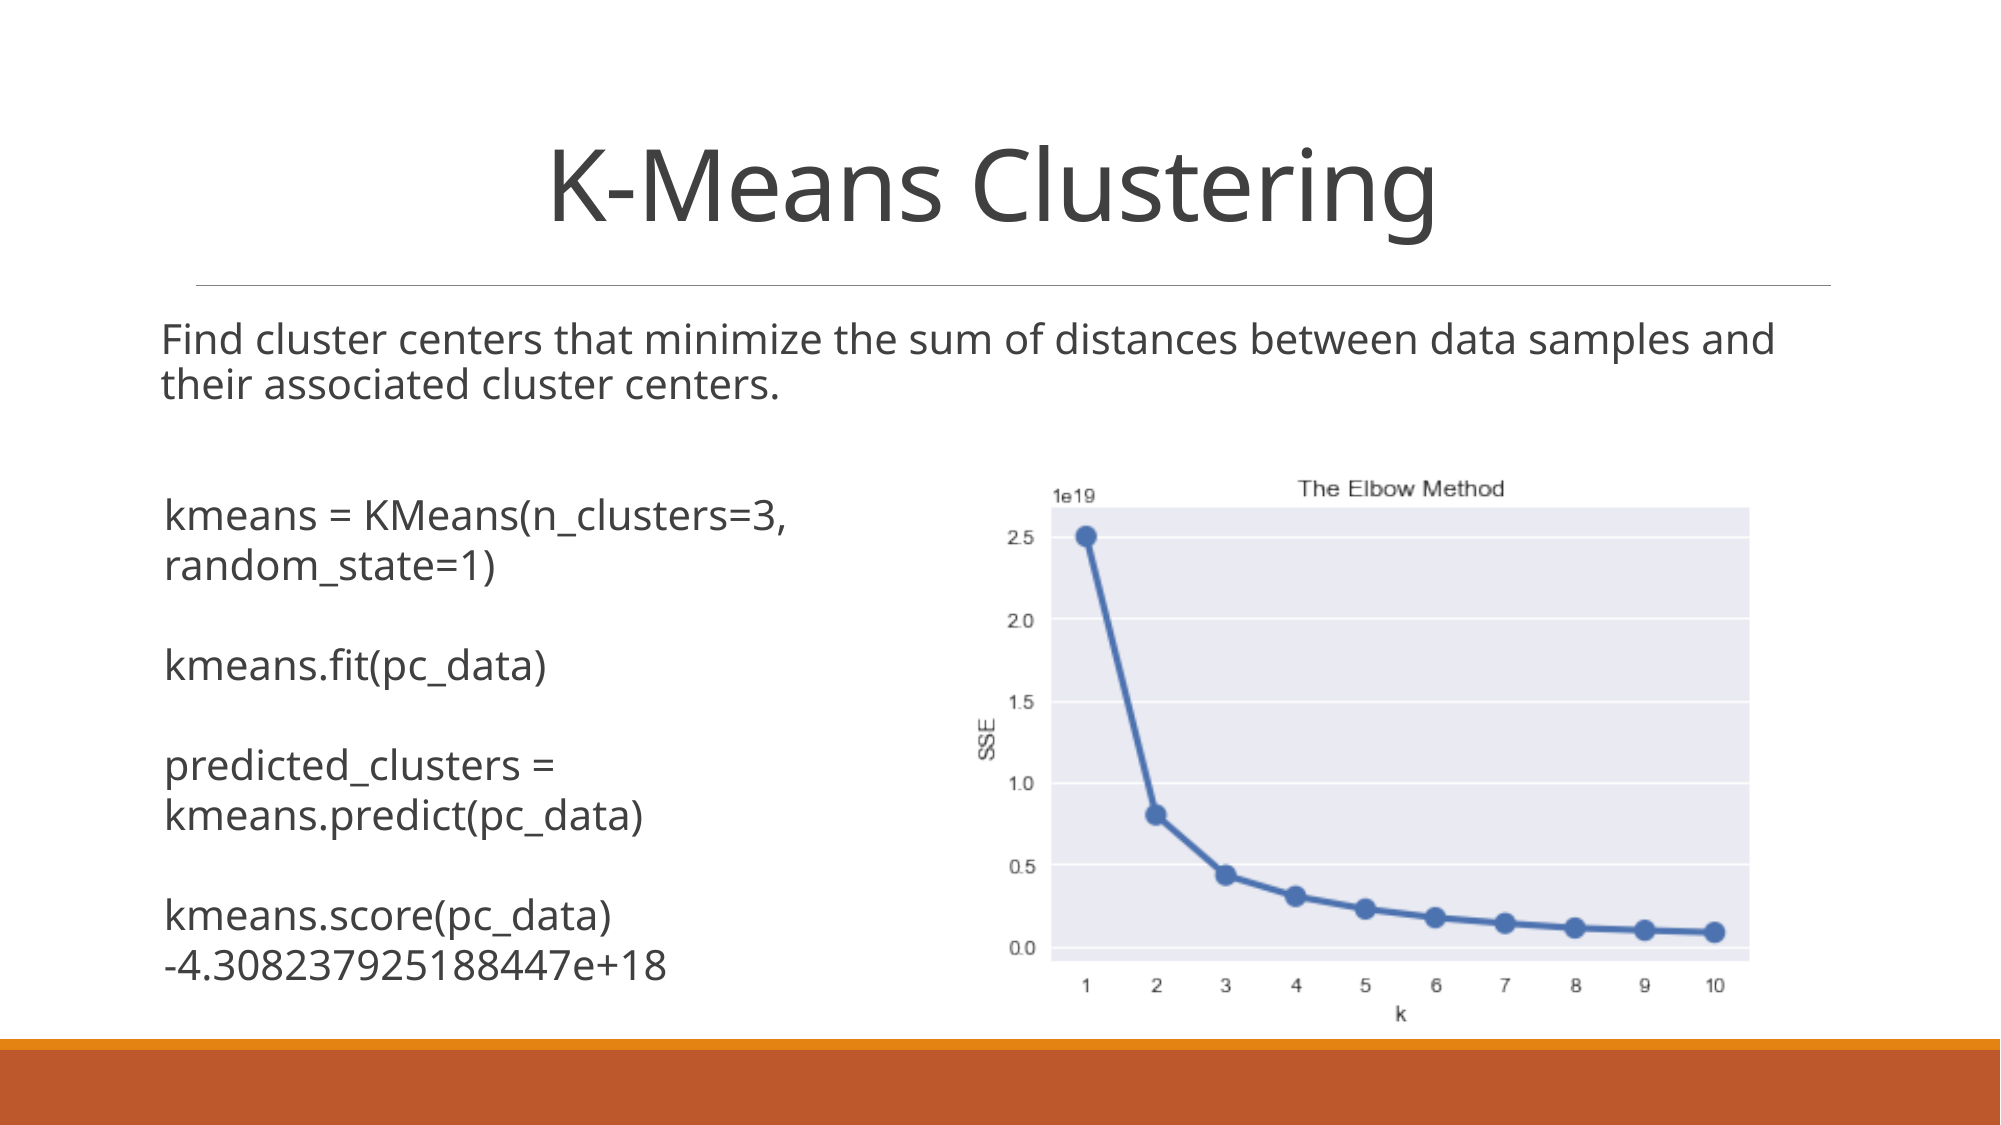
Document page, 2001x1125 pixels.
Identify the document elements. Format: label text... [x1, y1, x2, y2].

title K-Means Clustering [138, 11, 1849, 250]
list Find cluster centers that minimize the sum of distances between data samples and their associated cluster centers. [145, 311, 1863, 1014]
picture [963, 465, 1765, 1040]
text_box kmeans = KMeans(n_clusters=3, random_state=1) kmeans.fit(pc_data) predicted_clusters = kmeans.predict(pc_data) kmeans.score(pc_data) -4.308237925188447e+18 [149, 481, 965, 1047]
